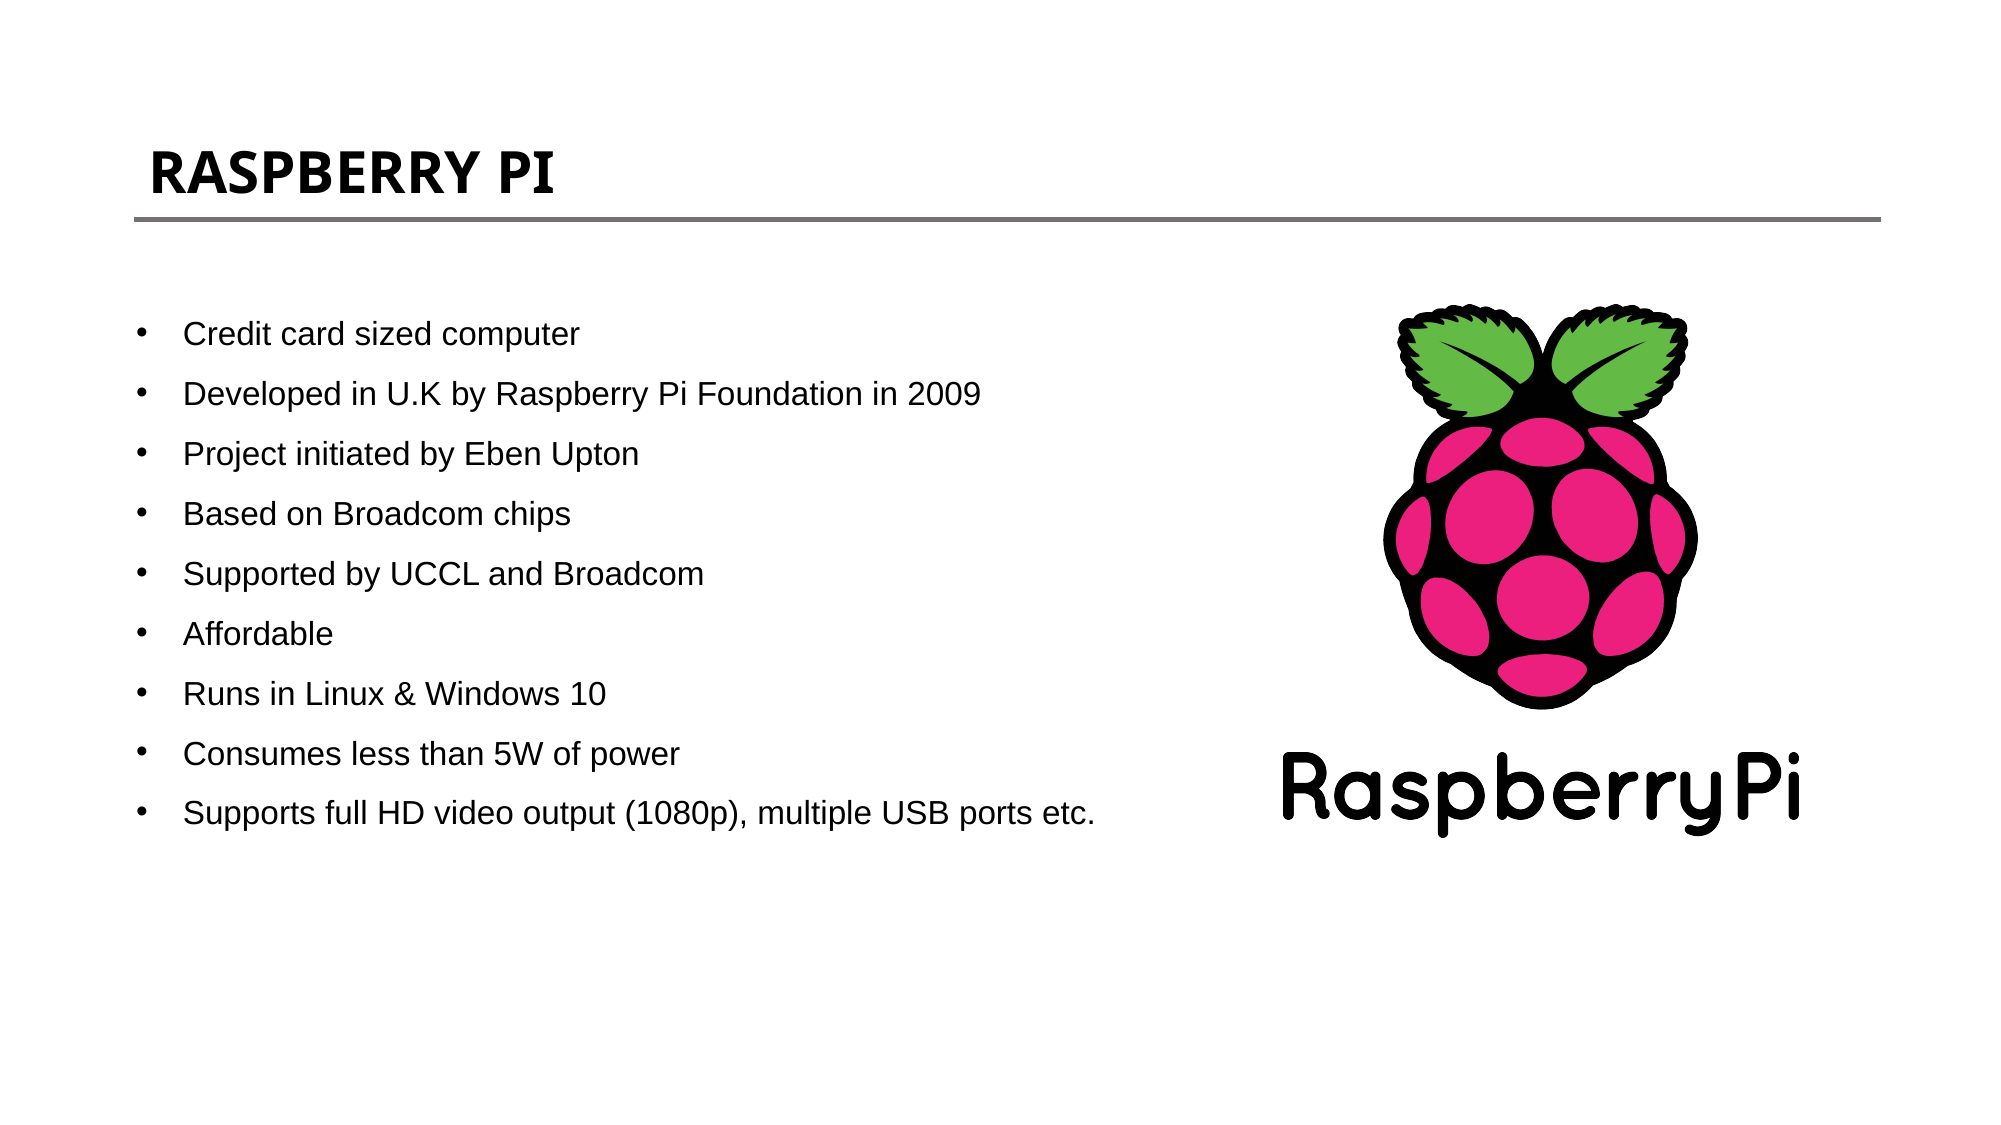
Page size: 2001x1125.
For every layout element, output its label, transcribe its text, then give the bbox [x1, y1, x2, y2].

text_box RASPBERRY PI [134, 127, 1881, 213]
text_box Credit card sized computer Developed in U.K by Raspberry Pi Foundation in 2009 Project initiated by Eben Upton Based on Broadcom chips Supported by UCCL and Broadcom Affordable Runs in Linux & Windows 10 Consumes less than 5W of power Supports full HD video output (1080p), multiple USB ports etc. [135, 292, 1247, 839]
picture [1283, 304, 1799, 838]
